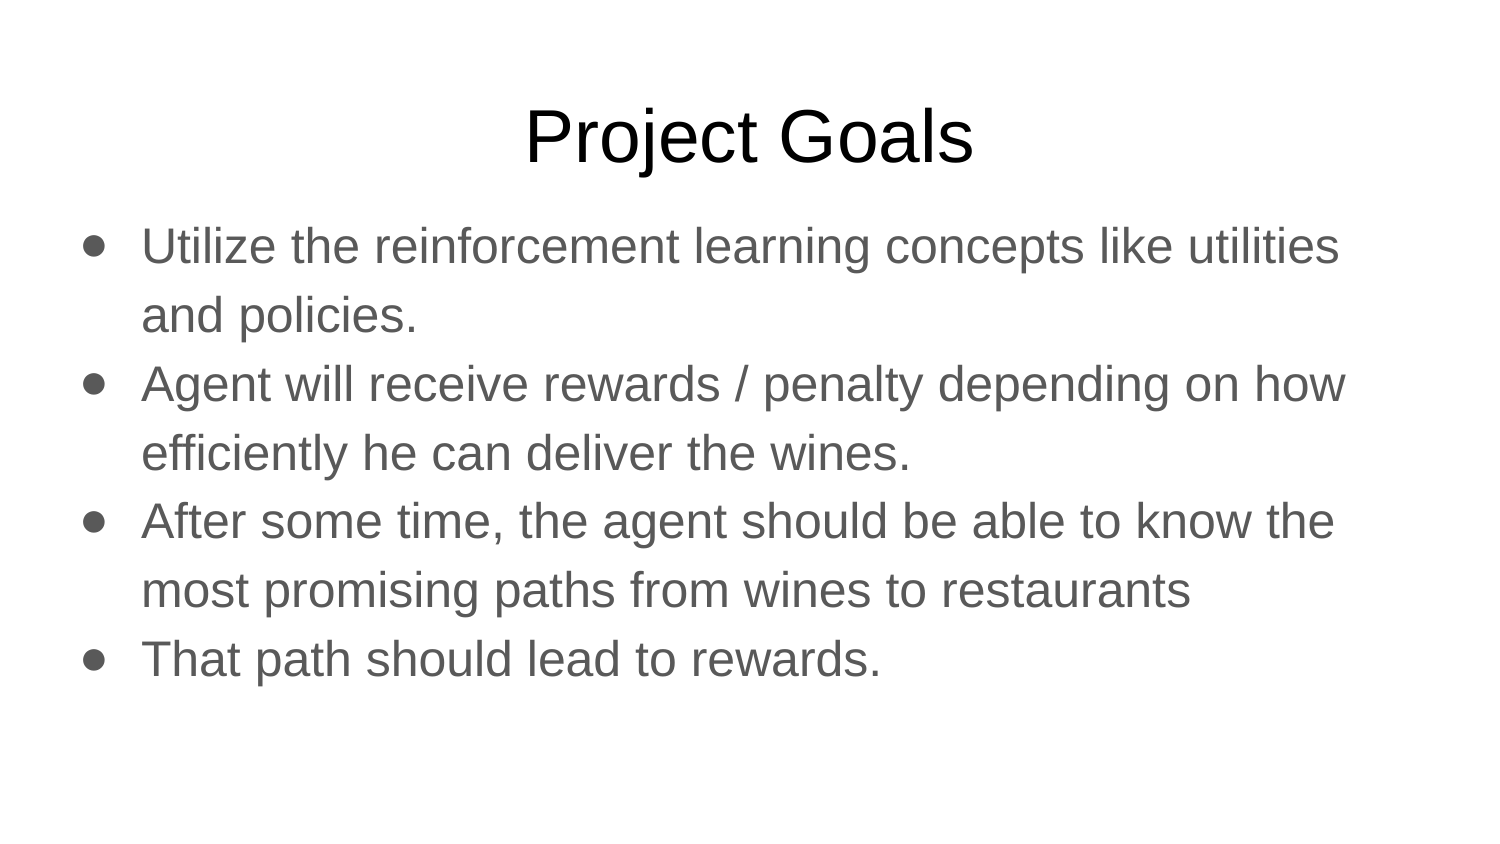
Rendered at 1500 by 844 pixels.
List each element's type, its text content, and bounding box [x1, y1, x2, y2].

list Utilize the reinforcement learning concepts like utilities and policies. Agent will receive rewards / penalty depending on how efficiently he can deliver the wines. After some time, the agent should be able to know the most promising paths from wines to restaurants That path should lead to rewards. [51, 189, 1449, 750]
title Project Goals [51, 72, 1449, 167]
